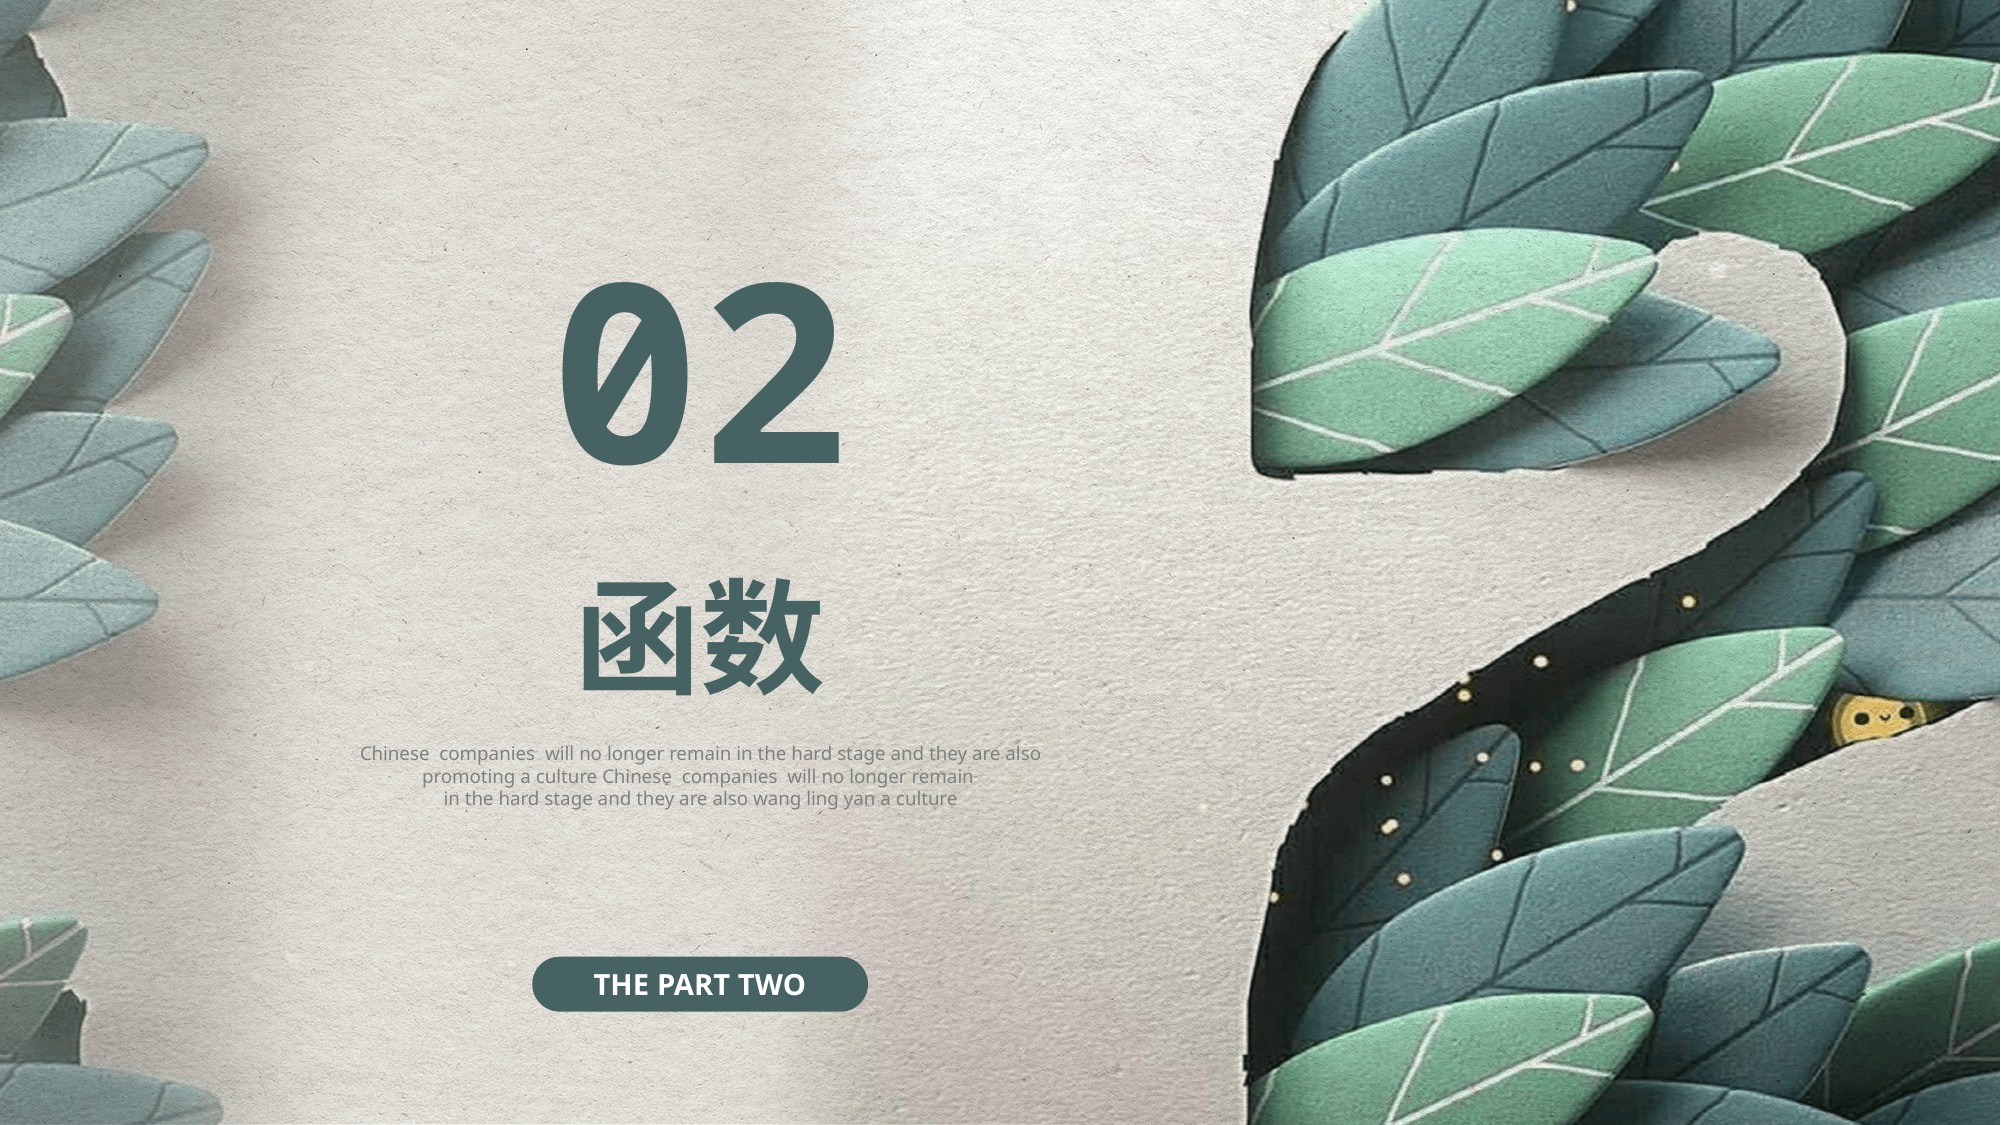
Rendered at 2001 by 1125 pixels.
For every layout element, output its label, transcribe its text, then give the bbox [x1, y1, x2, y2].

text_box Chinese companies will no longer remain in the hard stage and they are also promoting a culture Chinese companies will no longer remain in the hard stage and they are also wang ling yan a culture [325, 734, 1076, 818]
picture [0, 0, 2000, 1125]
text_box 02 [535, 206, 865, 521]
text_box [532, 956, 869, 1012]
text_box 函数 [211, 551, 1189, 717]
